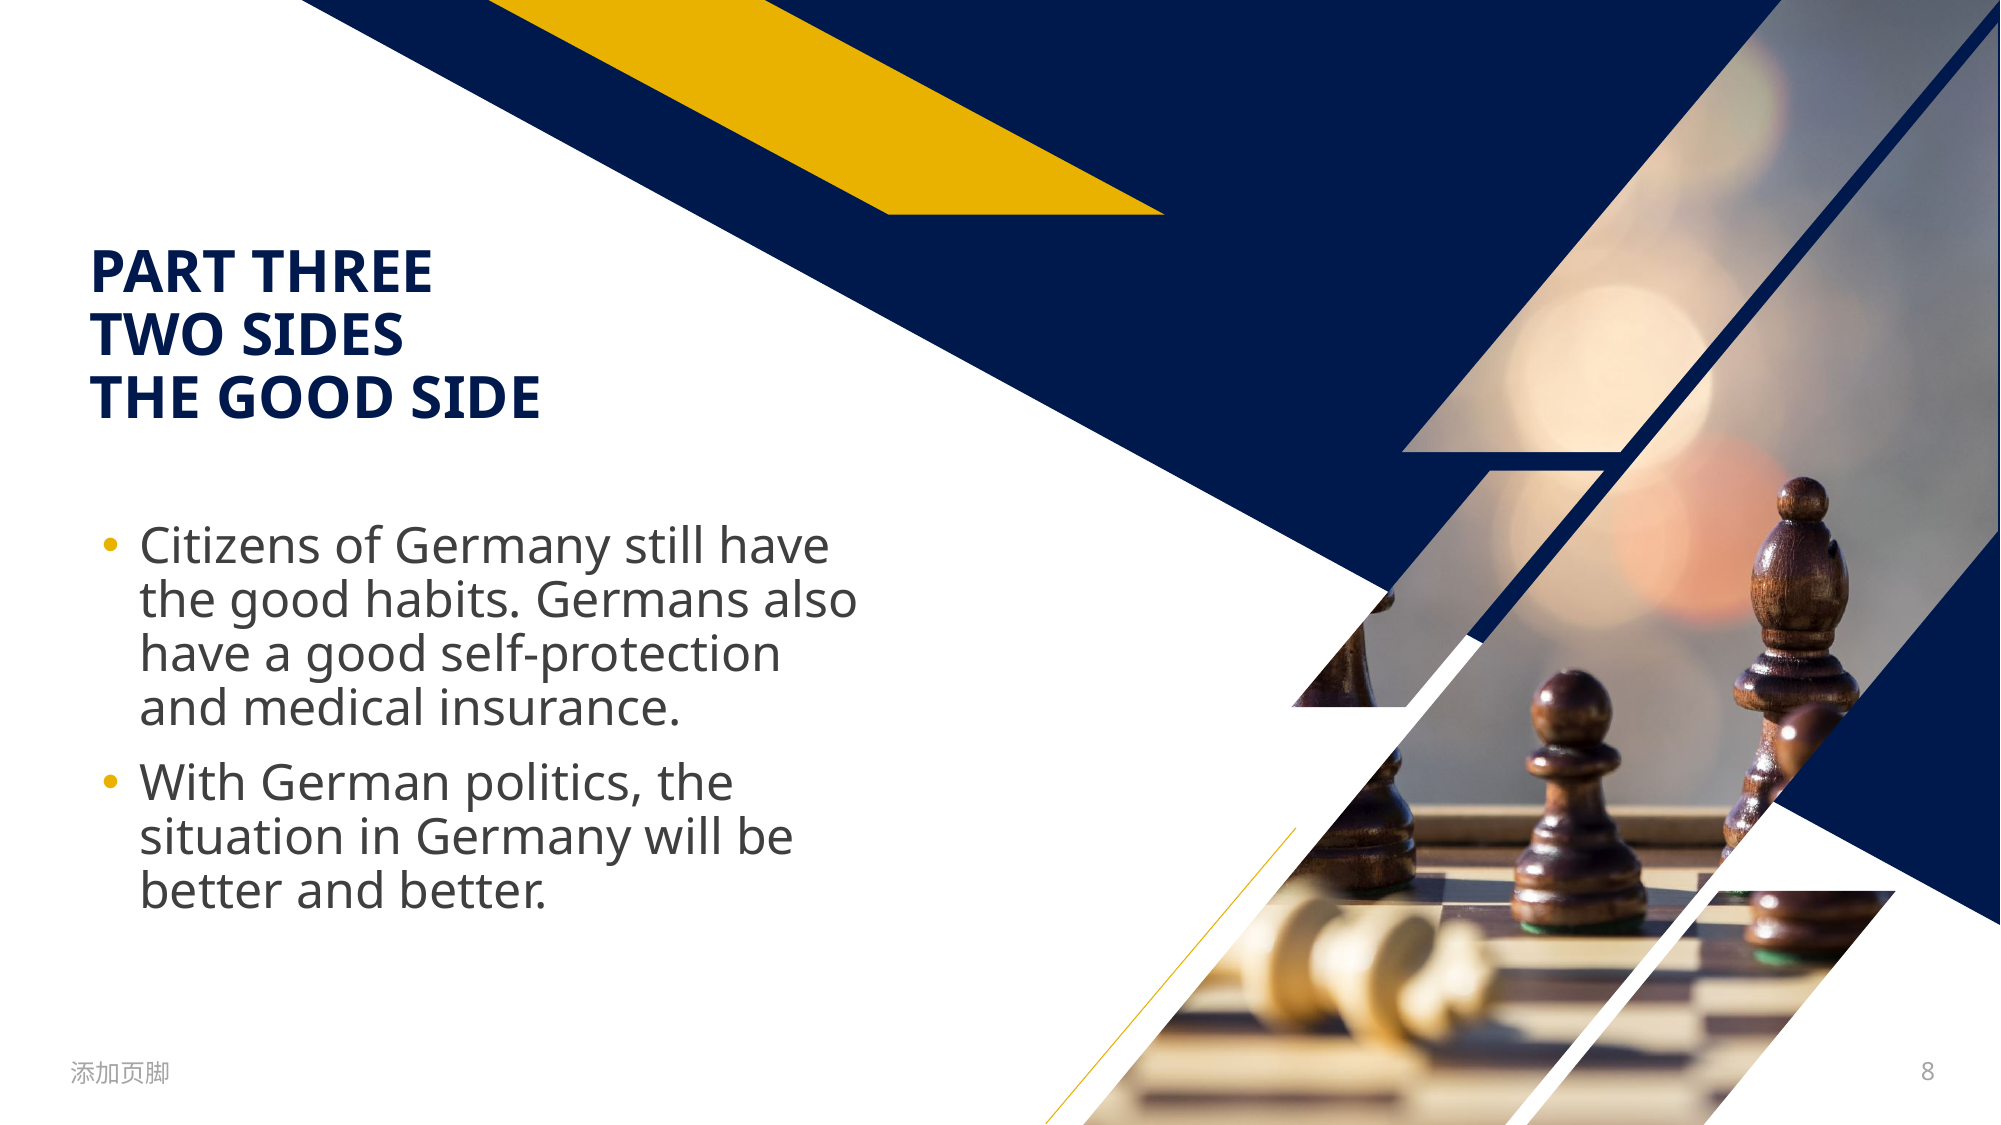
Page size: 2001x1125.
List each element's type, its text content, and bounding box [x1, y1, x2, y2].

footer 添加页脚 [55, 1042, 731, 1103]
title PART THREE TWO SIDES THE GOOD SIDE [74, 232, 1083, 432]
picture [1083, 0, 2000, 1125]
list Citizens of Germany still have the good habits. Germans also have a good self-protection and medical insurance. With German politics, the situation in Germany will be better and better. [87, 513, 898, 999]
